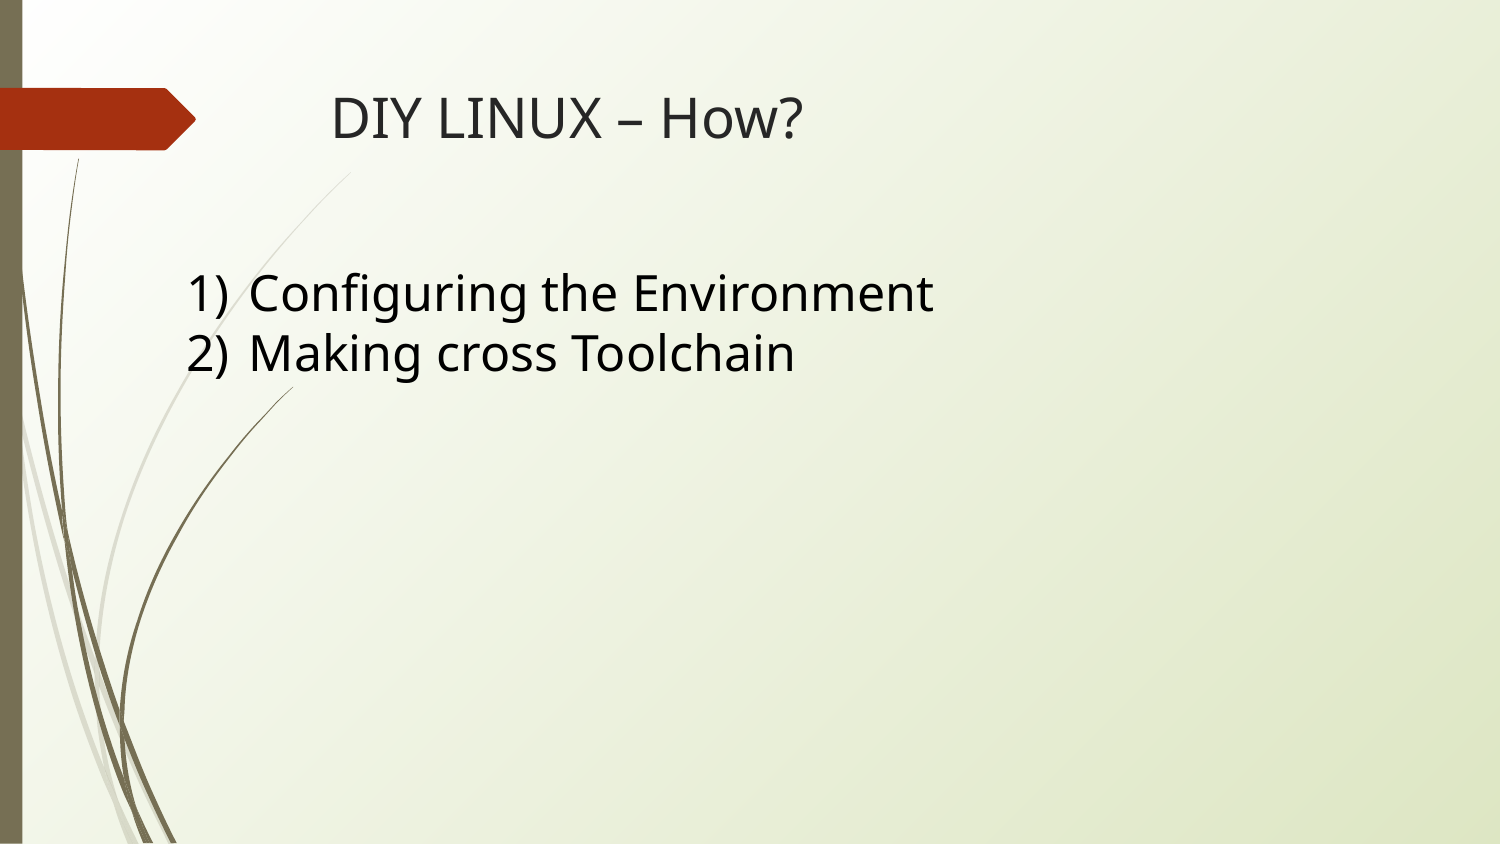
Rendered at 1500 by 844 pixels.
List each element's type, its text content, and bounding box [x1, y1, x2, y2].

text_box Configuring the Environment Making cross Toolchain [175, 255, 1416, 447]
title DIY LINUX – How? [319, 76, 1416, 235]
